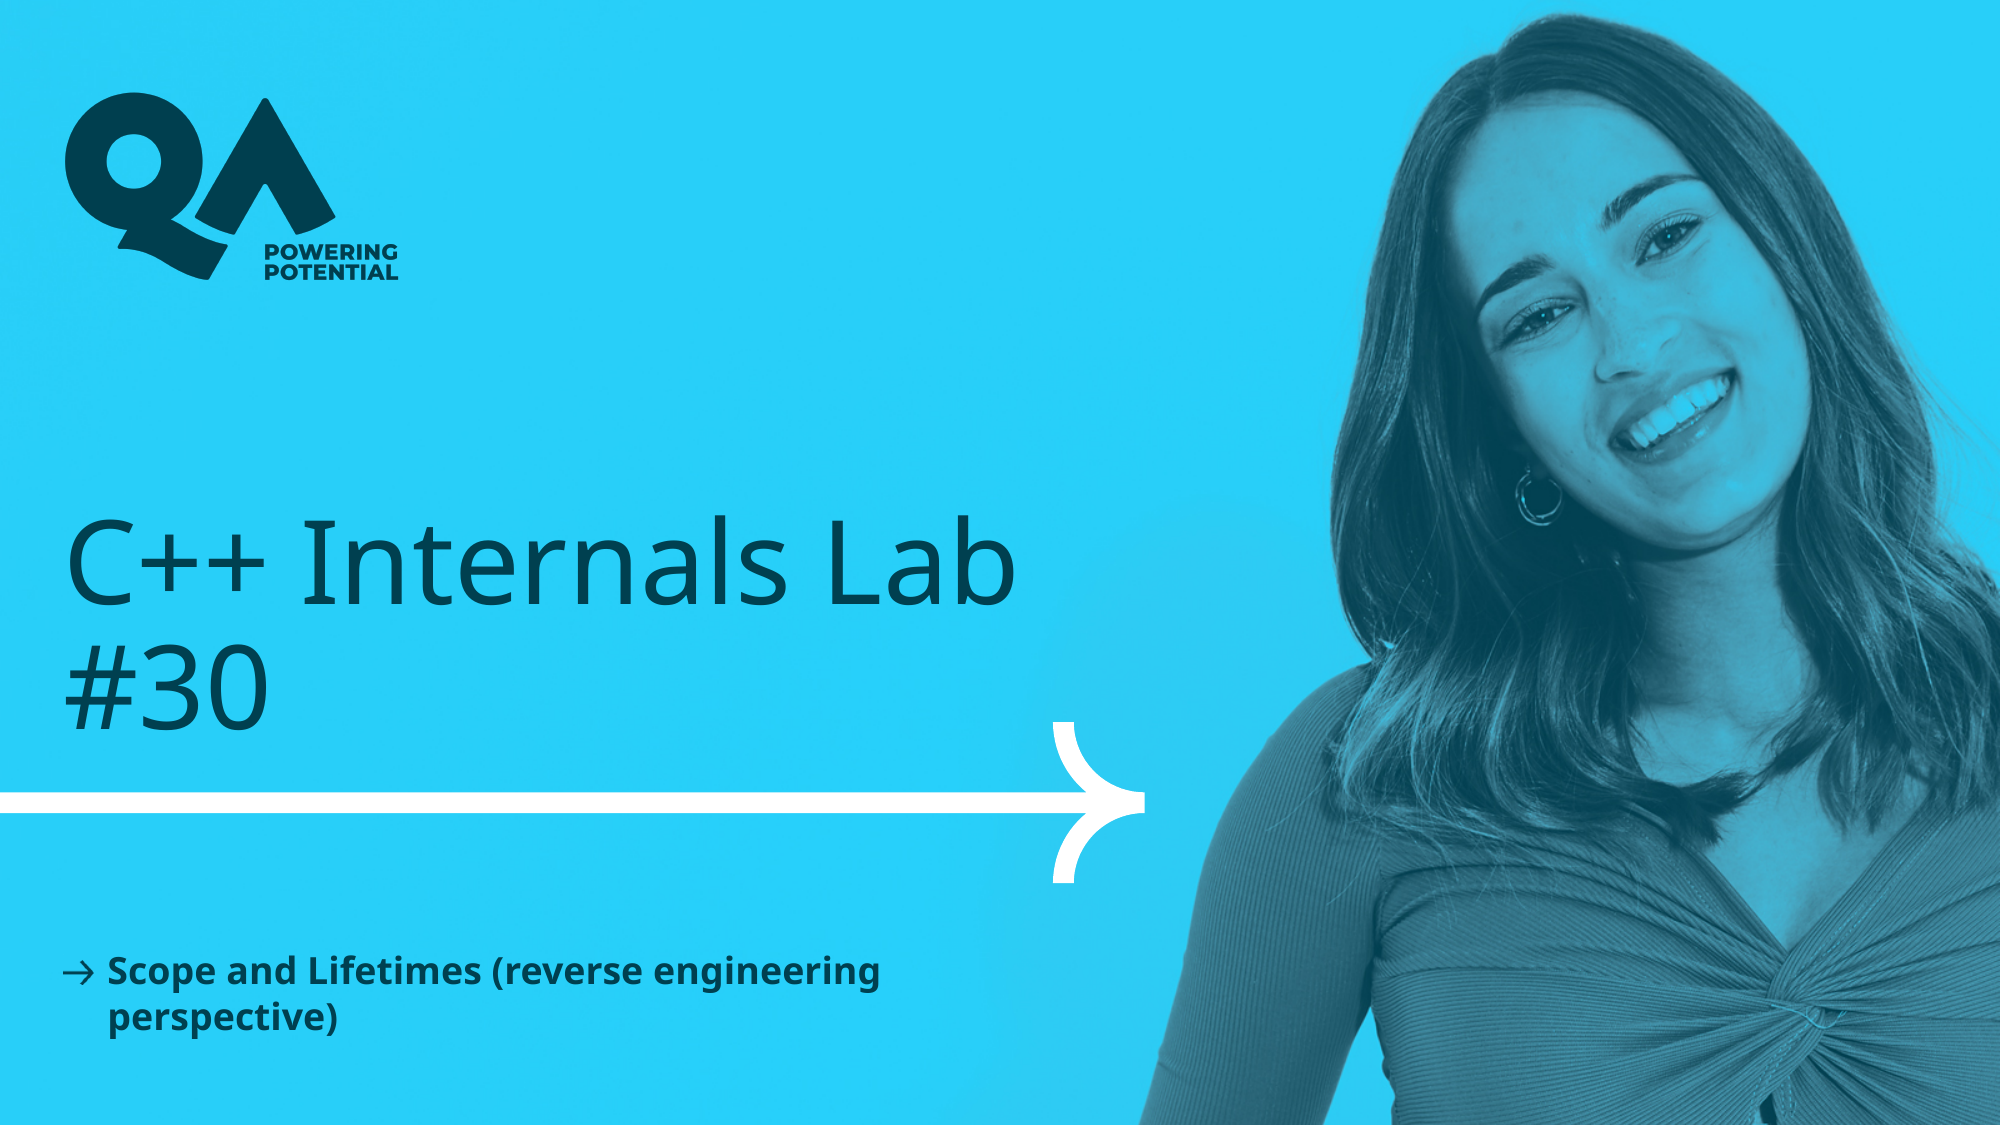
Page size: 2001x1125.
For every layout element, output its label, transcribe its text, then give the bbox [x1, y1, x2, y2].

list Scope and Lifetimes (reverse engineering perspective) [63, 946, 987, 1063]
title C++ Internals Lab #30 [63, 379, 1123, 753]
picture [0, 0, 2000, 1125]
